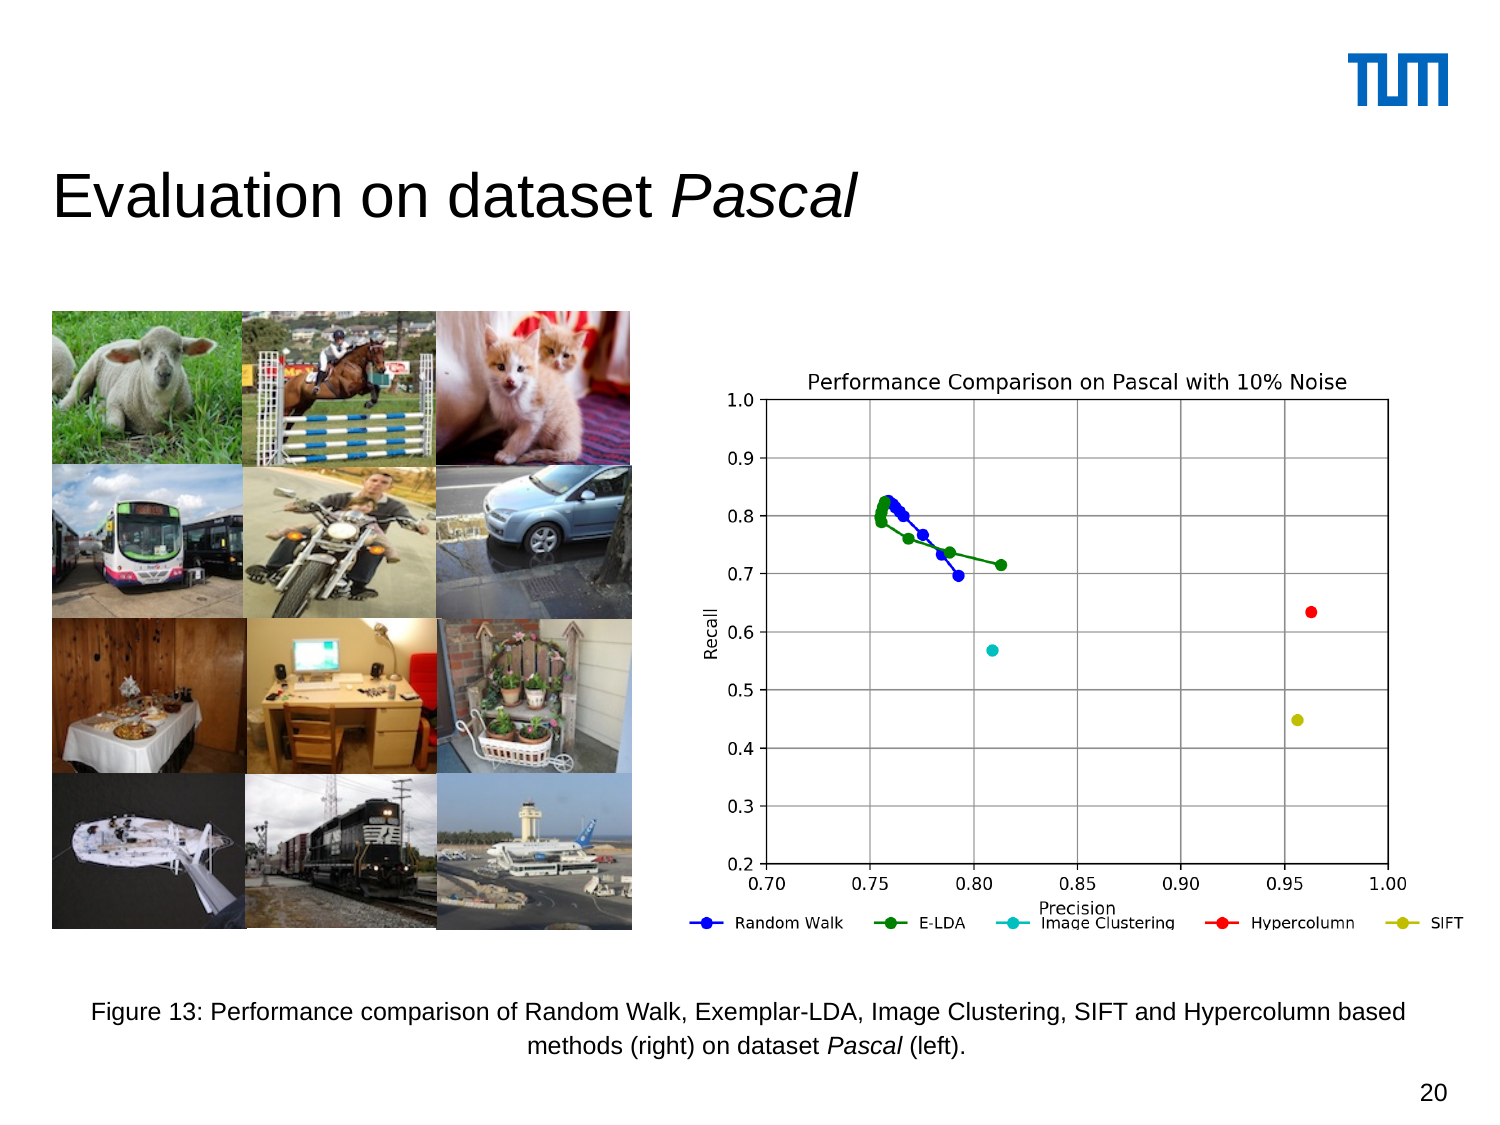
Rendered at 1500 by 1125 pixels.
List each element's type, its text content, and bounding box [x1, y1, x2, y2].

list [665, 327, 1469, 930]
slide_number 20 [1111, 1061, 1448, 1122]
picture [51, 310, 632, 930]
title Evaluation on dataset Pascal [52, 162, 1449, 231]
text_box Figure 13: Performance comparison of Random Walk, Exemplar-LDA, Image Clustering, SIFT and Hypercolumn based methods (right) on dataset Pascal (left). [52, 991, 1448, 1060]
